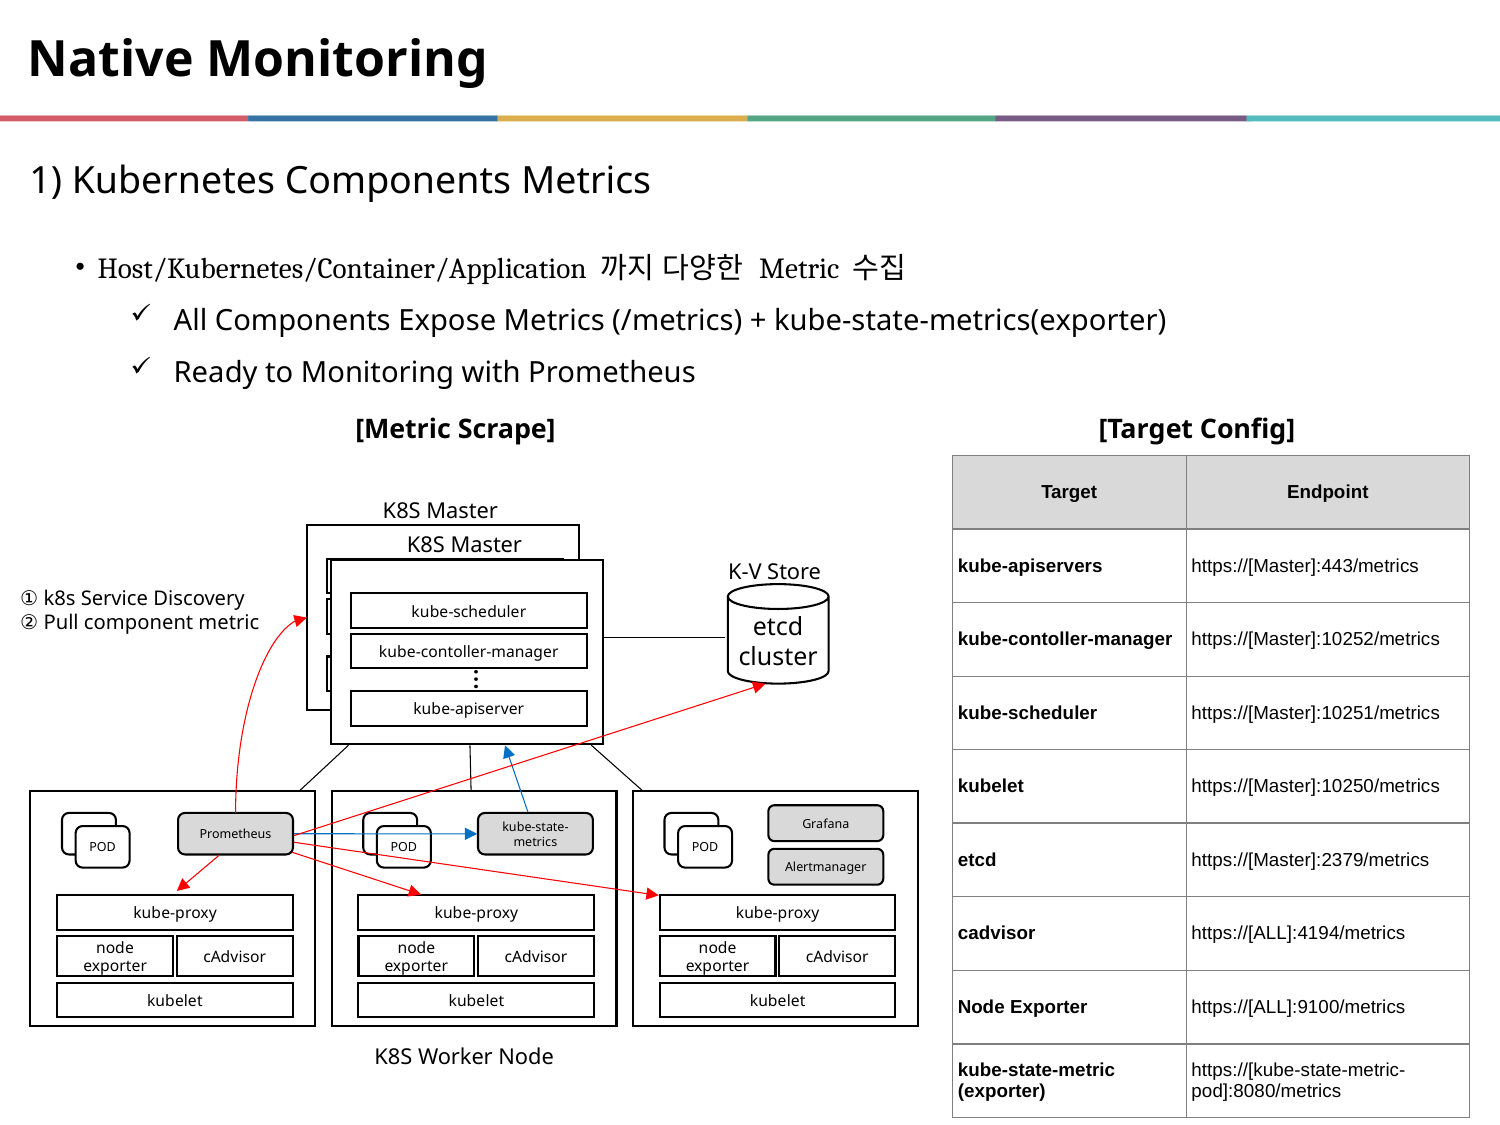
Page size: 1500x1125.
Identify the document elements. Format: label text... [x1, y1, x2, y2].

text_box [235, 615, 301, 811]
text_box [503, 753, 515, 765]
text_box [664, 812, 719, 855]
text_box [331, 834, 357, 851]
table_header Endpoint [1187, 456, 1469, 528]
table_header Target [953, 456, 1186, 528]
table_cell https://[Master]:10252/metrics [1187, 603, 1469, 676]
text_box [632, 791, 918, 1027]
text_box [768, 804, 884, 842]
text_box [331, 816, 358, 833]
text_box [358, 935, 475, 977]
text_box [374, 791, 527, 833]
table_cell https://[Master]:443/metrics [1187, 530, 1469, 602]
text_box [Target Config] [978, 408, 1416, 451]
text_box Host/Kubernetes/Container/Application 까지 다양한 Metric 수집 All Components Expose Metrics (/metrics) + kube-state-metrics(exporter) Ready to Monitoring with Prometheus [64, 243, 1374, 493]
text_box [376, 825, 432, 868]
picture [0, 107, 1500, 131]
table_cell kube-apiservers [953, 530, 1186, 602]
text_box [30, 791, 316, 1027]
text_box [437, 827, 472, 841]
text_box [176, 935, 293, 977]
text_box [56, 984, 294, 1018]
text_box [477, 812, 594, 855]
table_cell kube-scheduler [953, 677, 1186, 749]
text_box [362, 812, 418, 855]
table_cell https://[kube-state-metric-pod]:8080/metrics [1187, 1045, 1469, 1117]
table_cell https://[Master]:10251/metrics [1187, 677, 1469, 749]
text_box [177, 812, 294, 855]
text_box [75, 825, 130, 868]
text_box ① k8s Service Discovery ② Pull component metric [14, 577, 271, 642]
table_cell kube-contoller-manager [953, 603, 1186, 676]
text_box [659, 895, 896, 931]
table_cell Node Exporter [953, 971, 1186, 1043]
table_cell cadvisor [953, 897, 1186, 970]
table_cell https://[ALL]:4194/metrics [1187, 897, 1469, 970]
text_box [56, 935, 174, 977]
text_box K-V Store [722, 550, 860, 592]
text_box [Metric Scrape] [237, 408, 674, 451]
table_cell https://[Master]:10250/metrics [1187, 750, 1469, 822]
text_box [437, 862, 658, 900]
text_box [298, 854, 420, 893]
text_box K8S Worker Node [368, 1035, 635, 1077]
text_box [331, 791, 429, 823]
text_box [677, 825, 733, 868]
table_cell kube-state-metric (exporter) [953, 1045, 1186, 1117]
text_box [306, 490, 580, 711]
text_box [659, 983, 896, 1018]
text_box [659, 935, 776, 977]
table_cell https://[ALL]:9100/metrics [1187, 971, 1469, 1043]
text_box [727, 583, 829, 684]
table_cell etcd [953, 824, 1186, 896]
text_box [331, 848, 617, 1027]
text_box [56, 895, 294, 931]
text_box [61, 812, 117, 855]
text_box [477, 935, 595, 977]
text_box Native Monitoring [12, 19, 503, 94]
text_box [358, 983, 595, 1018]
text_box [11, 228, 1382, 474]
text_box [176, 863, 211, 891]
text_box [330, 525, 604, 745]
text_box 1) Kubernetes Components Metrics [14, 148, 667, 209]
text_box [768, 848, 884, 885]
table_cell kubelet [953, 750, 1186, 822]
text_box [358, 895, 595, 931]
table_cell https://[Master]:2379/metrics [1187, 824, 1469, 896]
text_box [779, 935, 896, 977]
text_box [437, 791, 617, 889]
